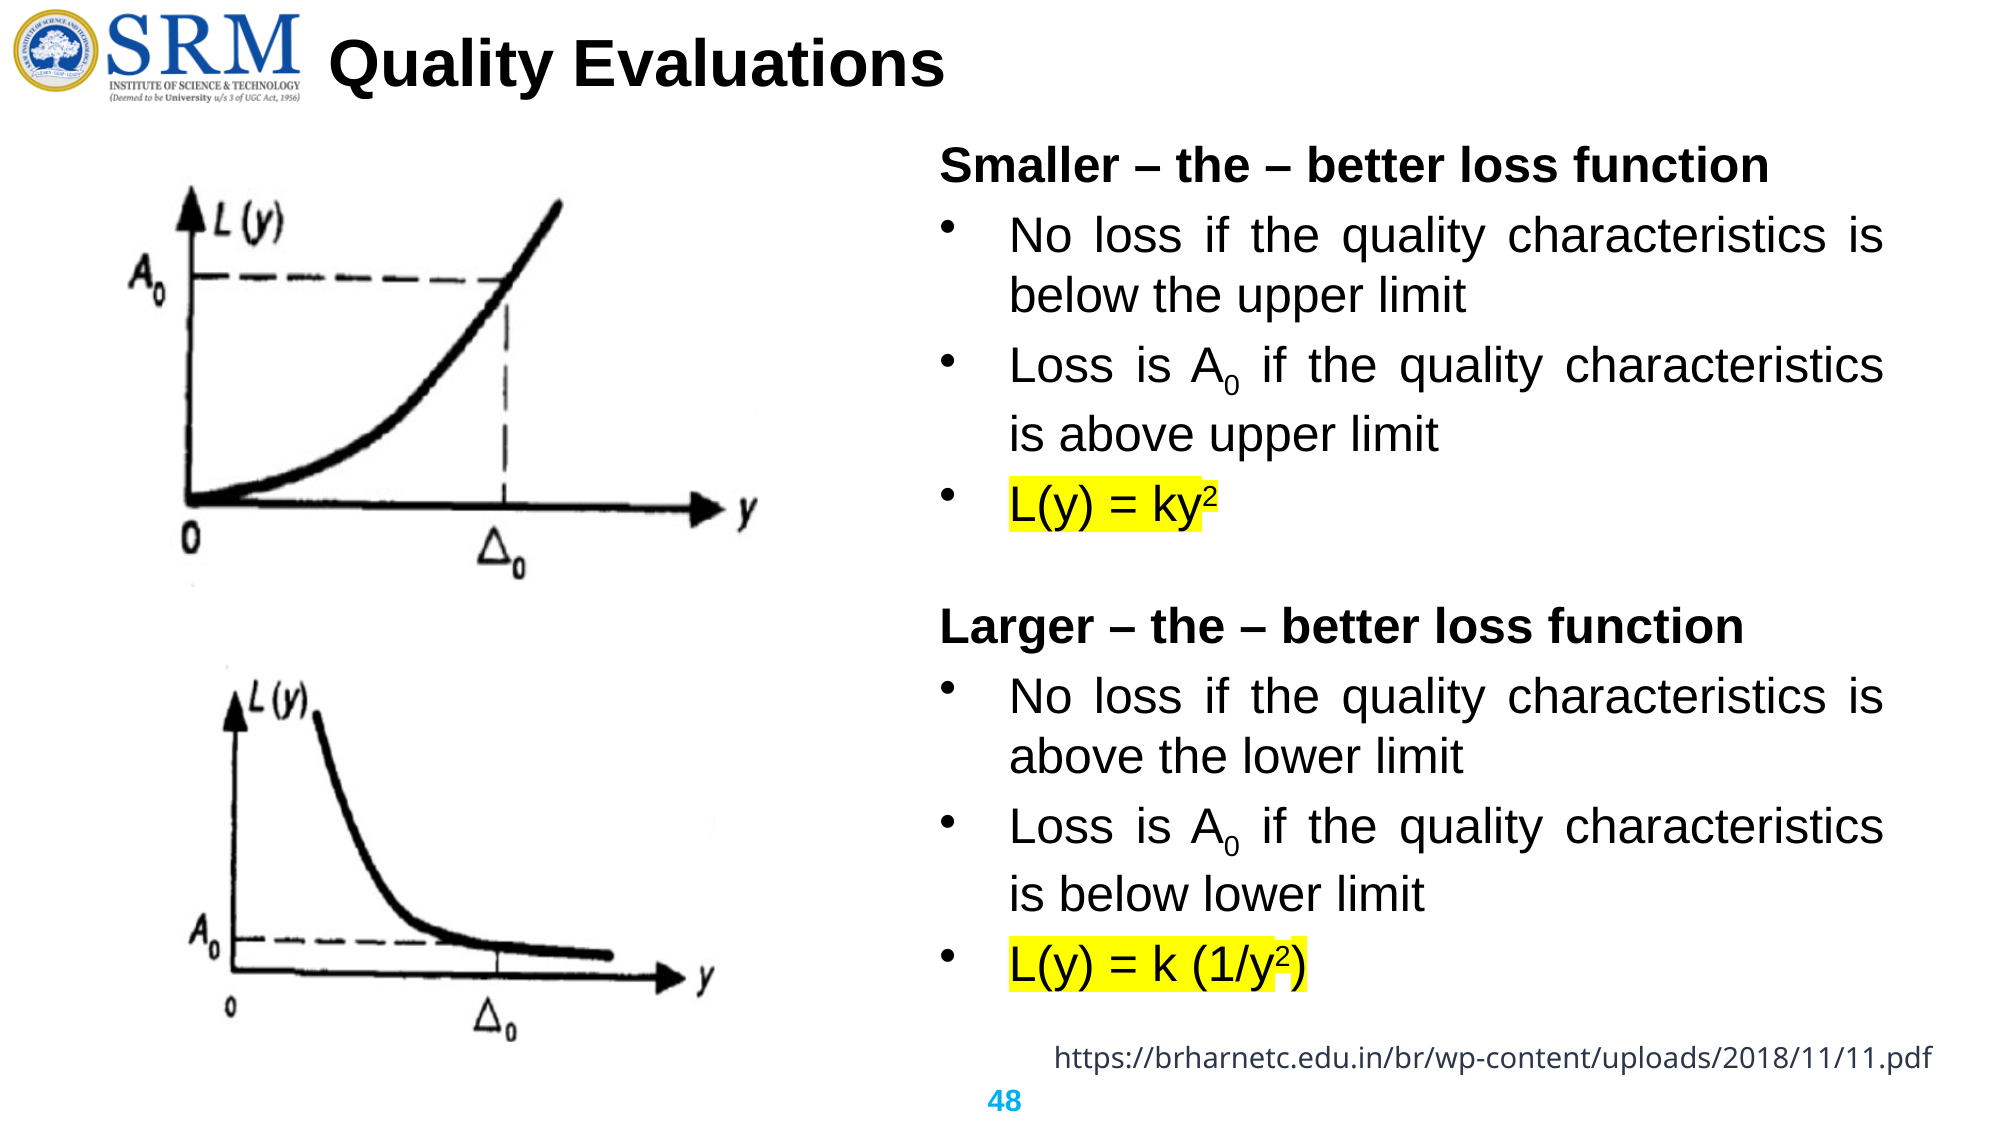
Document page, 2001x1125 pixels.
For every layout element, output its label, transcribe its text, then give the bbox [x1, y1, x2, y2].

slide_number 48 [924, 1072, 1085, 1125]
title Quality Evaluations [313, 23, 1998, 95]
text_box https://brharnetc.edu.in/br/wp-content/uploads/2018/11/11.pdf [1039, 1031, 1948, 1082]
picture [125, 166, 758, 587]
picture [1, 0, 309, 119]
picture [167, 663, 716, 1043]
